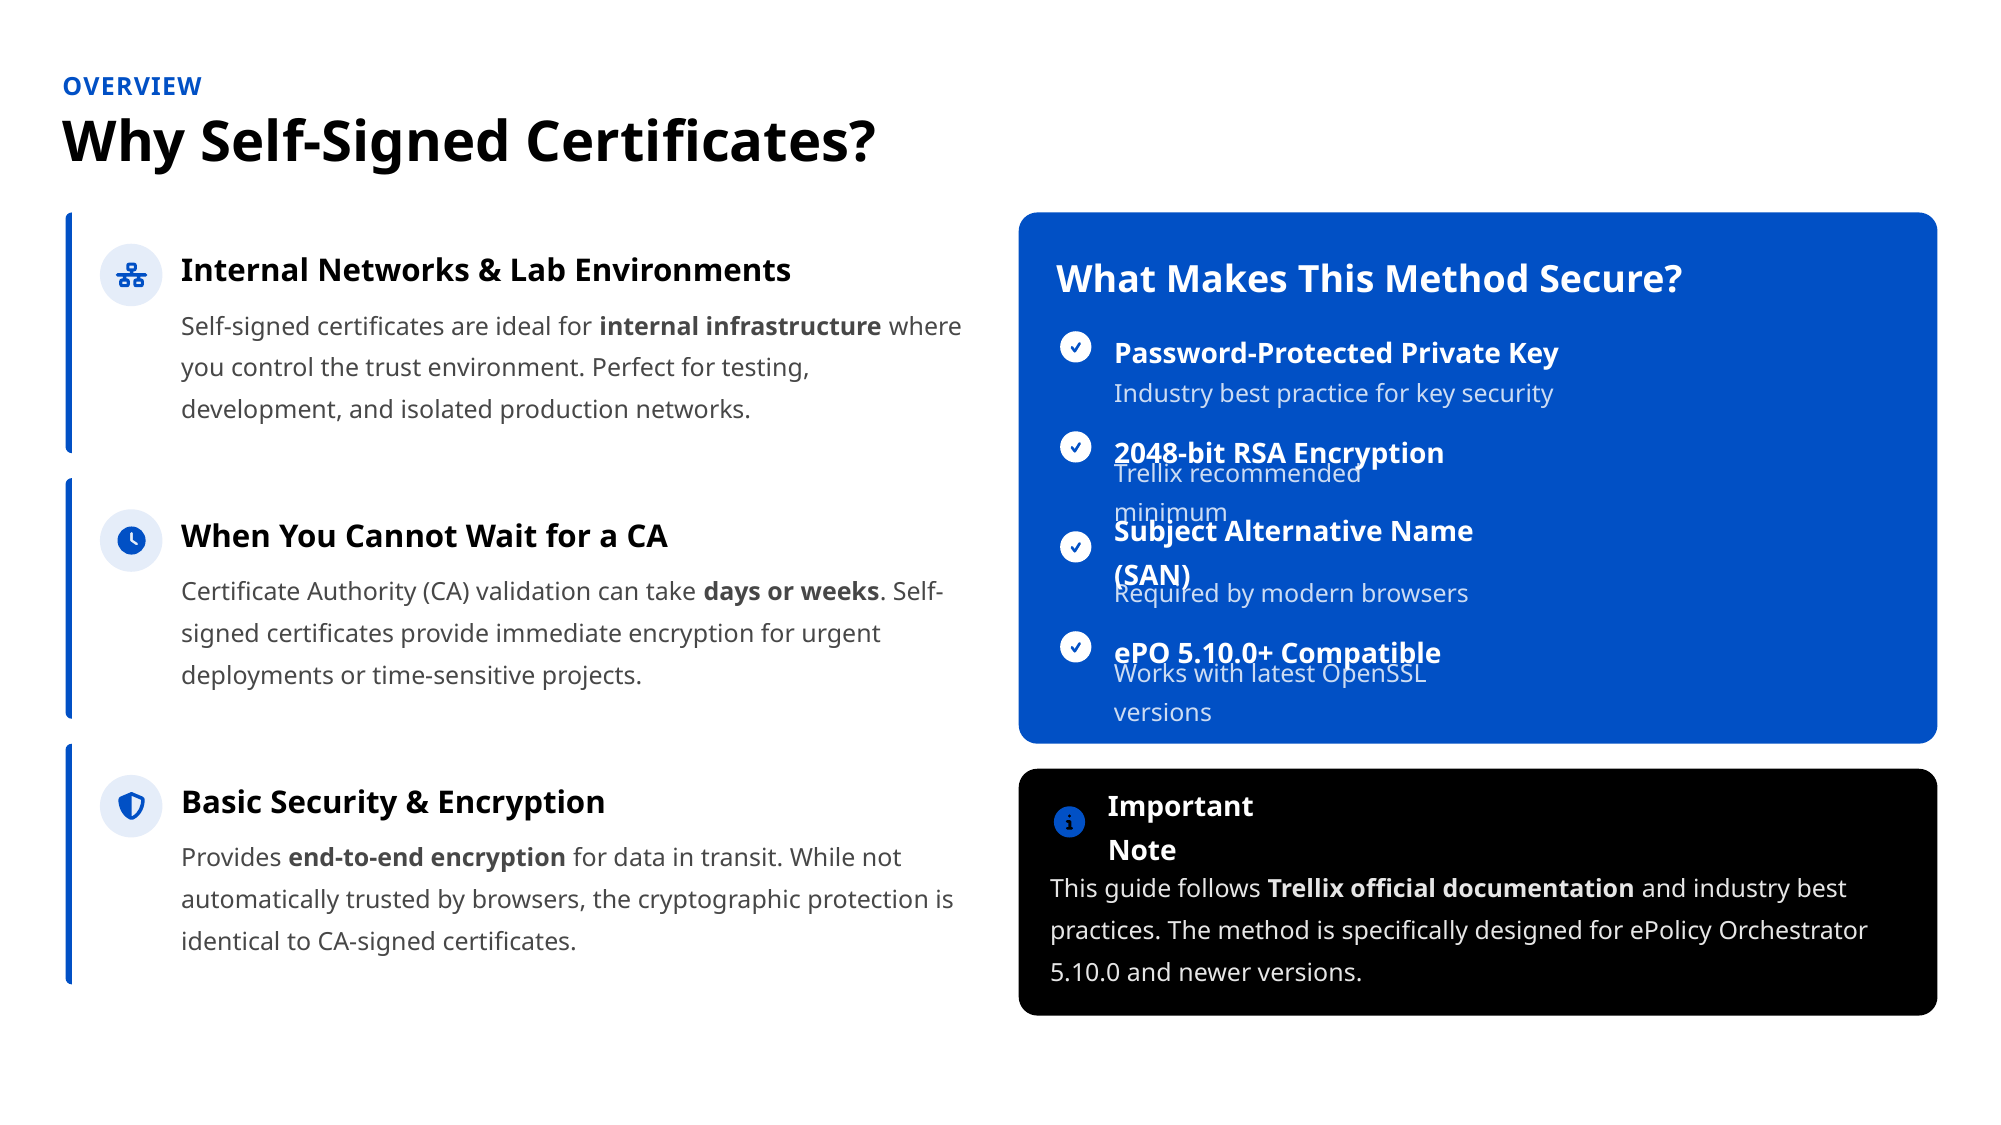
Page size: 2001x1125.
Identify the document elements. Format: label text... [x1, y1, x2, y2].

text_box [99, 774, 163, 838]
text_box [1060, 531, 1092, 563]
text_box [99, 243, 163, 307]
text_box Self-signed certificates are ideal for internal infrastructure where you control the trust environment. Perfect for testing, development, and isolated production networks. [181, 299, 963, 422]
text_box Industry best practice for key security [1114, 368, 1560, 407]
text_box [1060, 631, 1092, 663]
text_box [1053, 806, 1086, 838]
text_box Subject Alternative Name (SAN) [1114, 525, 1554, 569]
text_box [72, 743, 982, 985]
text_box [99, 509, 163, 572]
text_box 2048-bit RSA Encryption [1114, 425, 1471, 469]
text_box [1060, 431, 1092, 463]
text_box [115, 262, 148, 288]
text_box What Makes This Method Secure? [1056, 249, 1919, 300]
text_box Trellix recommended minimum [1114, 468, 1469, 507]
text_box Important Note [1107, 800, 1322, 844]
text_box [118, 792, 145, 820]
text_box [65, 478, 72, 719]
text_box When You Cannot Wait for a CA [181, 509, 966, 554]
text_box [72, 212, 982, 454]
text_box This guide follows Trellix official documentation and industry best practices. The method is specifically designed for ePolicy Orchestrator 5.10.0 and newer versions. [1050, 862, 1919, 985]
text_box Works with latest OpenSSL versions [1114, 668, 1532, 707]
text_box [72, 478, 982, 719]
text_box [117, 526, 146, 555]
text_box [1018, 212, 1938, 744]
text_box Basic Security & Encryption [181, 774, 966, 819]
text_box Certificate Authority (CA) validation can take days or weeks. Self-signed certificates provide immediate encryption for urgent deployments or time-sensitive projects. [181, 565, 963, 688]
text_box [1060, 331, 1092, 363]
text_box Required by modern browsers [1114, 568, 1552, 607]
text_box ePO 5.10.0+ Compatible [1114, 624, 1533, 669]
text_box [65, 212, 72, 454]
text_box OVERVIEW [62, 62, 1950, 100]
text_box [65, 743, 72, 985]
text_box Internal Networks & Lab Environments [181, 243, 966, 288]
text_box Why Self-Signed Certificates? [62, 112, 1966, 175]
text_box [1018, 768, 1938, 1016]
text_box Provides end-to-end encryption for data in transit. While not automatically trusted by browsers, the cryptographic protection is identical to CA-signed certificates. [181, 831, 963, 954]
text_box Password-Protected Private Key [1114, 324, 1561, 369]
